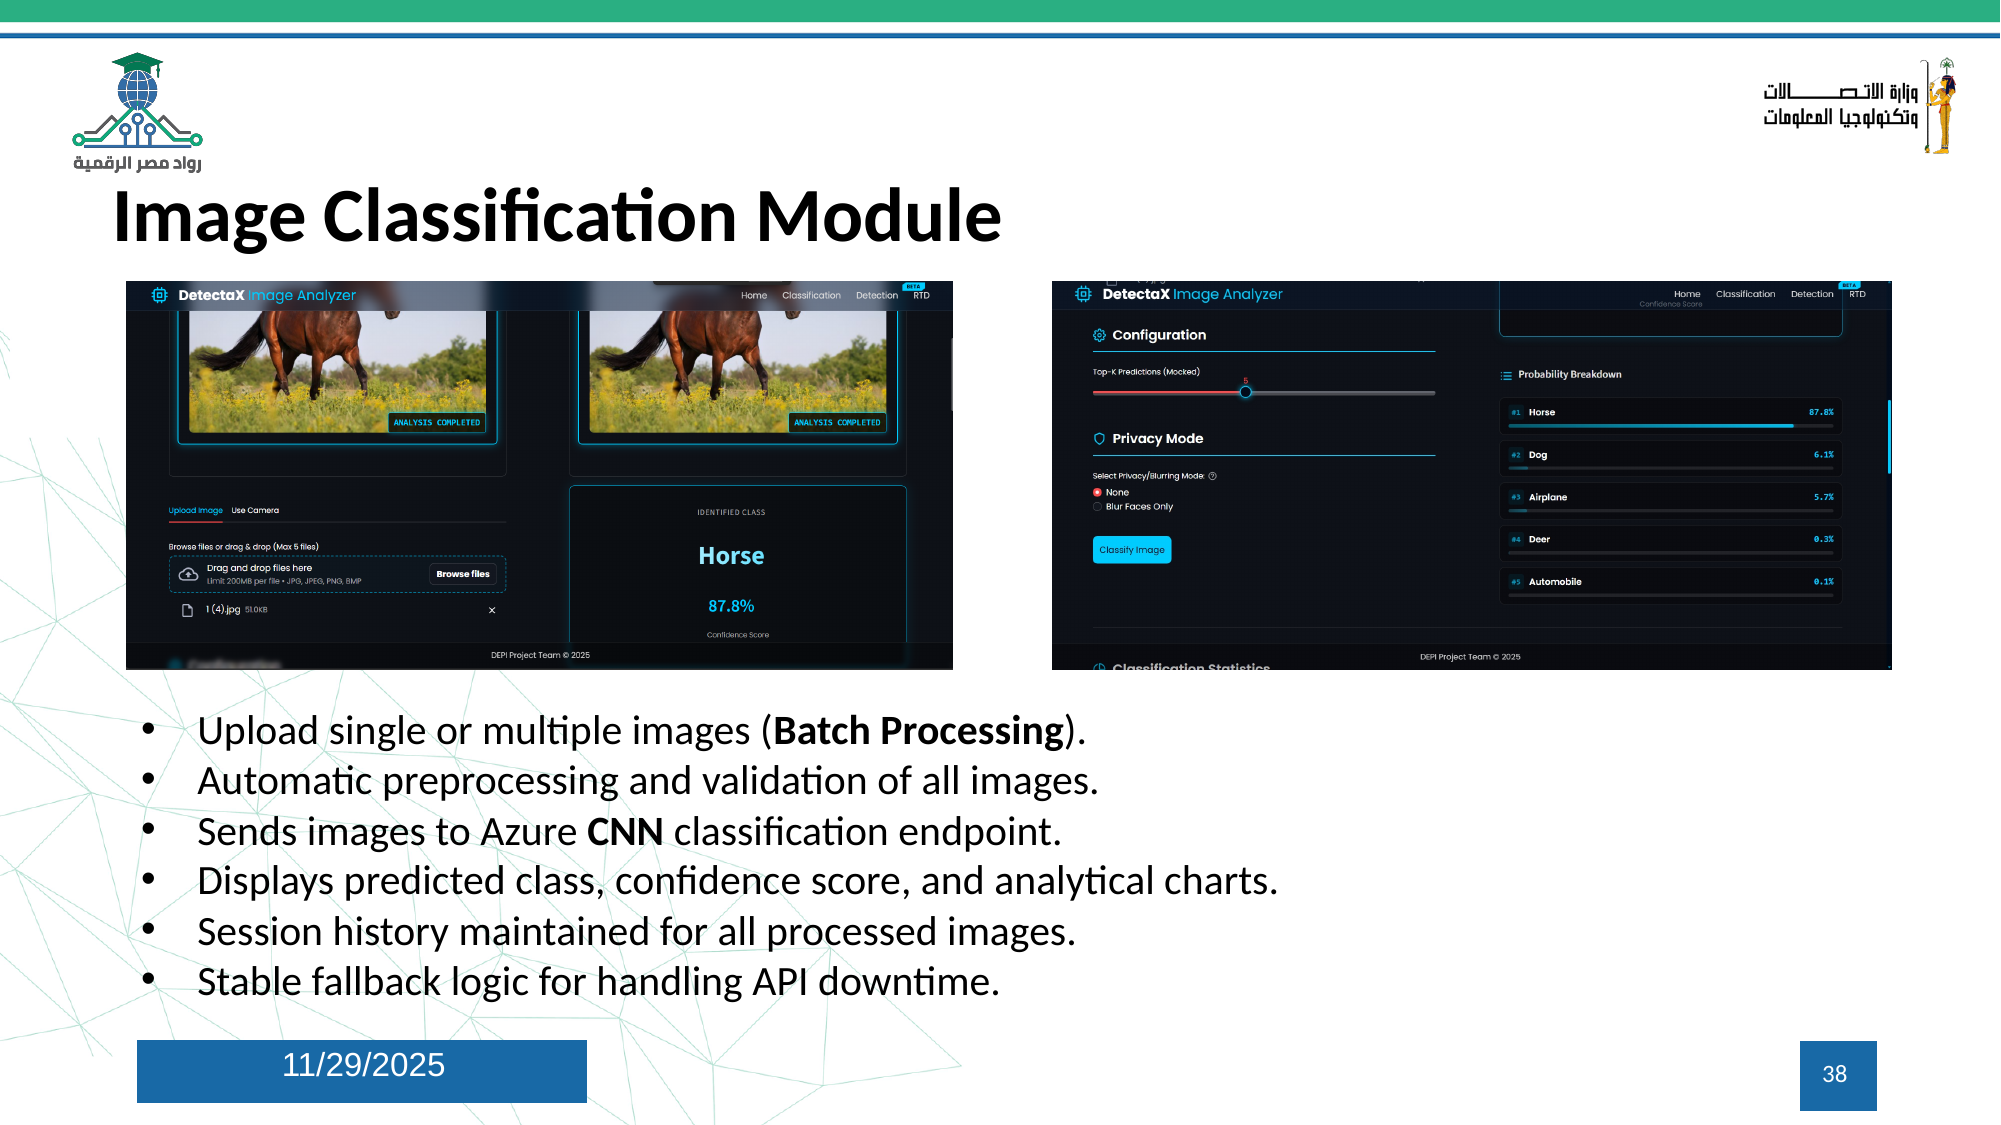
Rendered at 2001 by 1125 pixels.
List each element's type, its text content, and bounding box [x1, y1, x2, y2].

text_box 11/29/2025 [144, 1061, 584, 1091]
text_box Upload single or multiple images (Batch Processing). Automatic preprocessing and validation of all images. Sends images to Azure CNN classification endpoint. Displays predicted class, confidence score, and analytical charts. Session history maintained for all processed images. Stable fallback logic for handling API downtime. [126, 695, 1981, 1061]
slide_number 38 [1806, 1042, 1863, 1103]
title Image Classification Module [97, 148, 1032, 266]
picture [0, 0, 2000, 1125]
